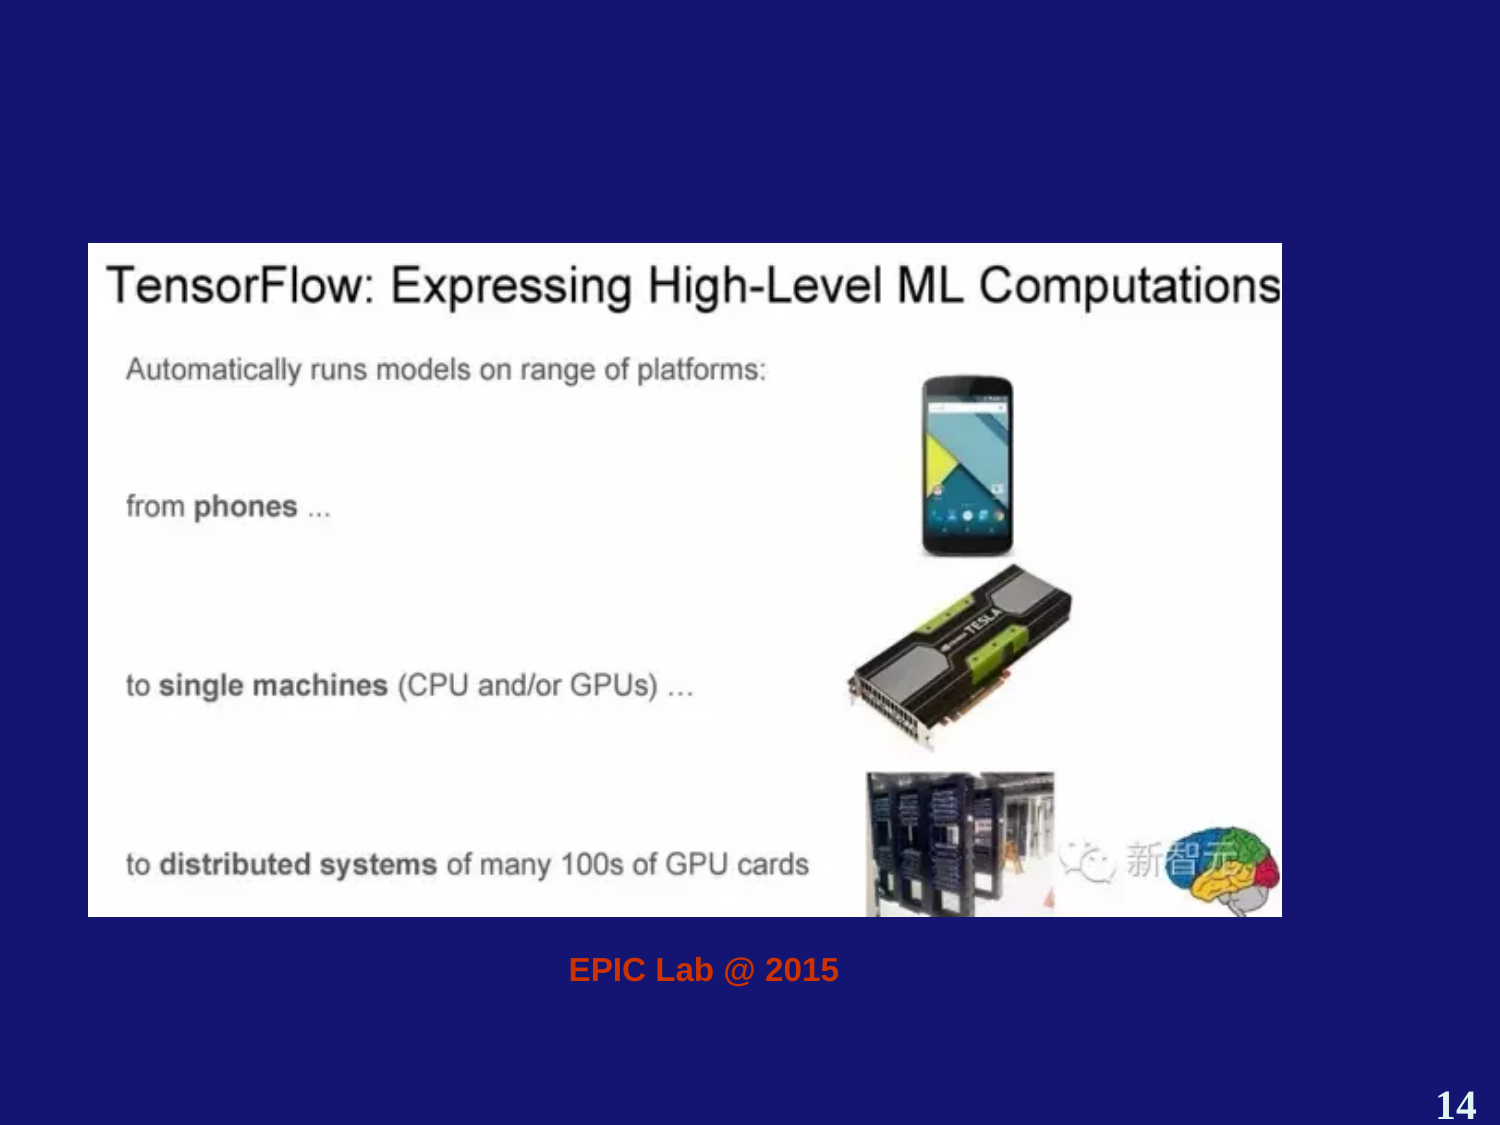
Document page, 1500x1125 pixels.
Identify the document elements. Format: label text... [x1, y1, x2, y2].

footer EPIC Lab @ 2015 [141, 940, 1267, 980]
picture [88, 243, 1282, 918]
